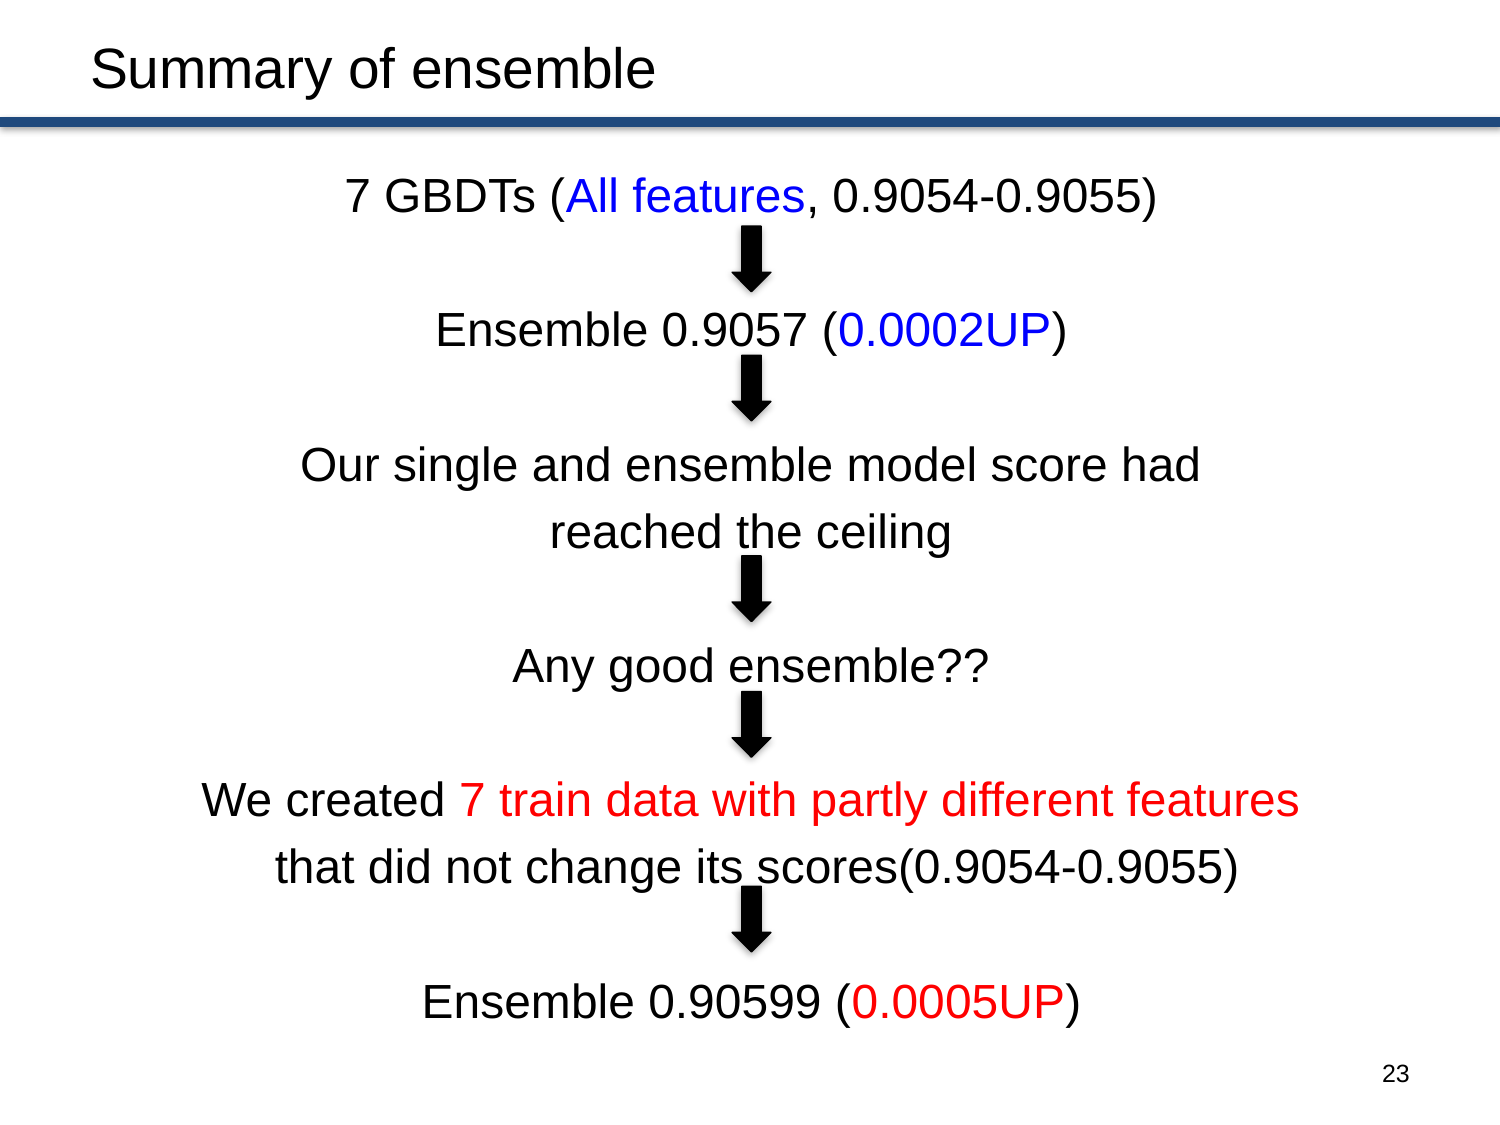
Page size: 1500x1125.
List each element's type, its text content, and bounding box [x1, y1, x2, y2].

text_box [731, 690, 772, 758]
text_box [731, 885, 772, 953]
text_box [731, 354, 772, 422]
text_box [731, 555, 772, 622]
title Summary of ensemble [75, 23, 1425, 108]
text_box [731, 225, 772, 293]
list 7 GBDTs (All features, 0.9054-0.9055) Ensemble 0.9057 (0.0002UP) Our single and ensemble model score had reached the ceiling Any good ensemble?? We created 7 train data with partly different features that did not change its scores(0.9054-0.9055) Ensemble 0.90599 (0.0005UP) [46, 156, 1457, 1043]
slide_number 22 [1074, 1042, 1425, 1103]
